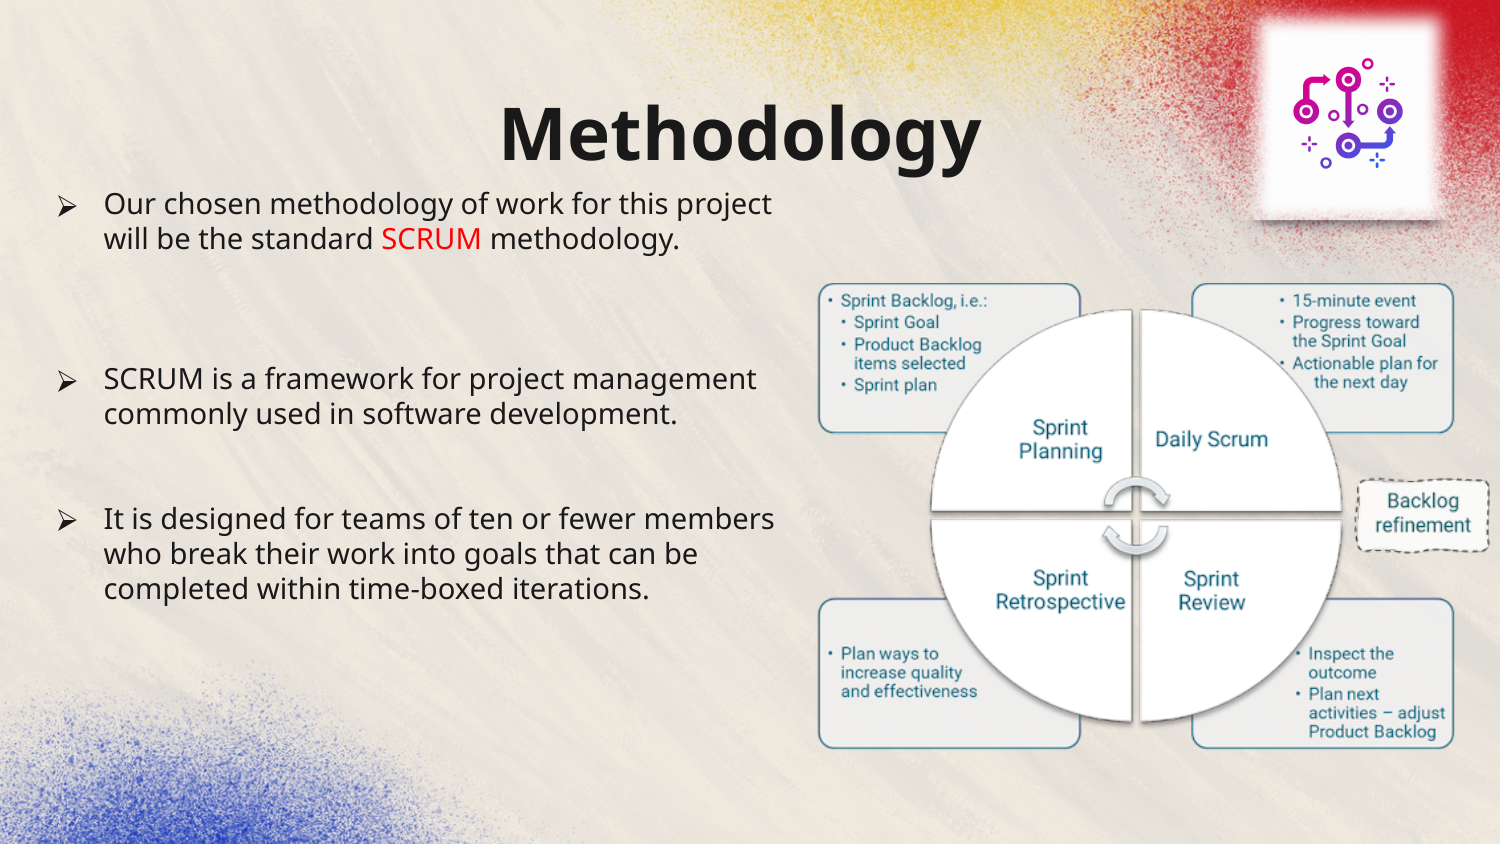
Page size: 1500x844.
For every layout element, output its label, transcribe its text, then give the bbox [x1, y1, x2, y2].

title Methodology [118, 72, 1233, 211]
picture [0, 0, 1500, 844]
list Our chosen methodology of work for this project will be the standard SCRUM methodology. SCRUM is a framework for project management commonly used in software development. It is designed for teams of ten or fewer members who break their work into goals that can be completed within time-boxed iterations. [41, 170, 812, 798]
